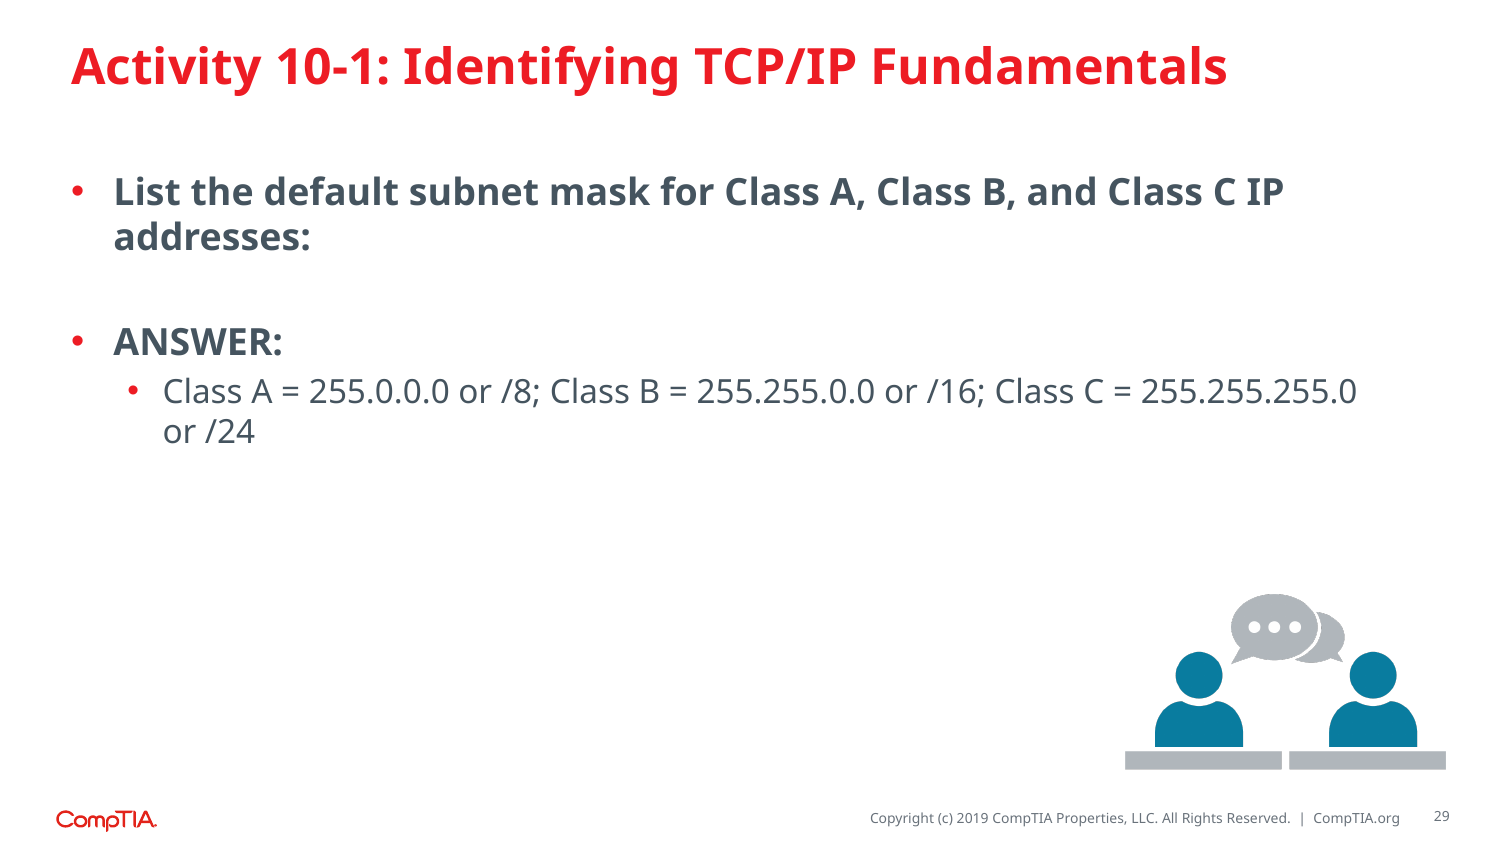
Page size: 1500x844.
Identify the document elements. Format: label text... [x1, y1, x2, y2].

picture [1124, 593, 1446, 770]
title Activity 10-1: Identifying TCP/IP Fundamentals [56, 12, 1350, 117]
list List the default subnet mask for Class A, Class B, and Class C IP addresses: ANSWER: Class A = 255.0.0.0 or /8; Class B = 255.255.0.0 or /16; Class C = 255.255.255.0 or /24 [56, 160, 1444, 768]
slide_number 29 [1407, 800, 1450, 835]
